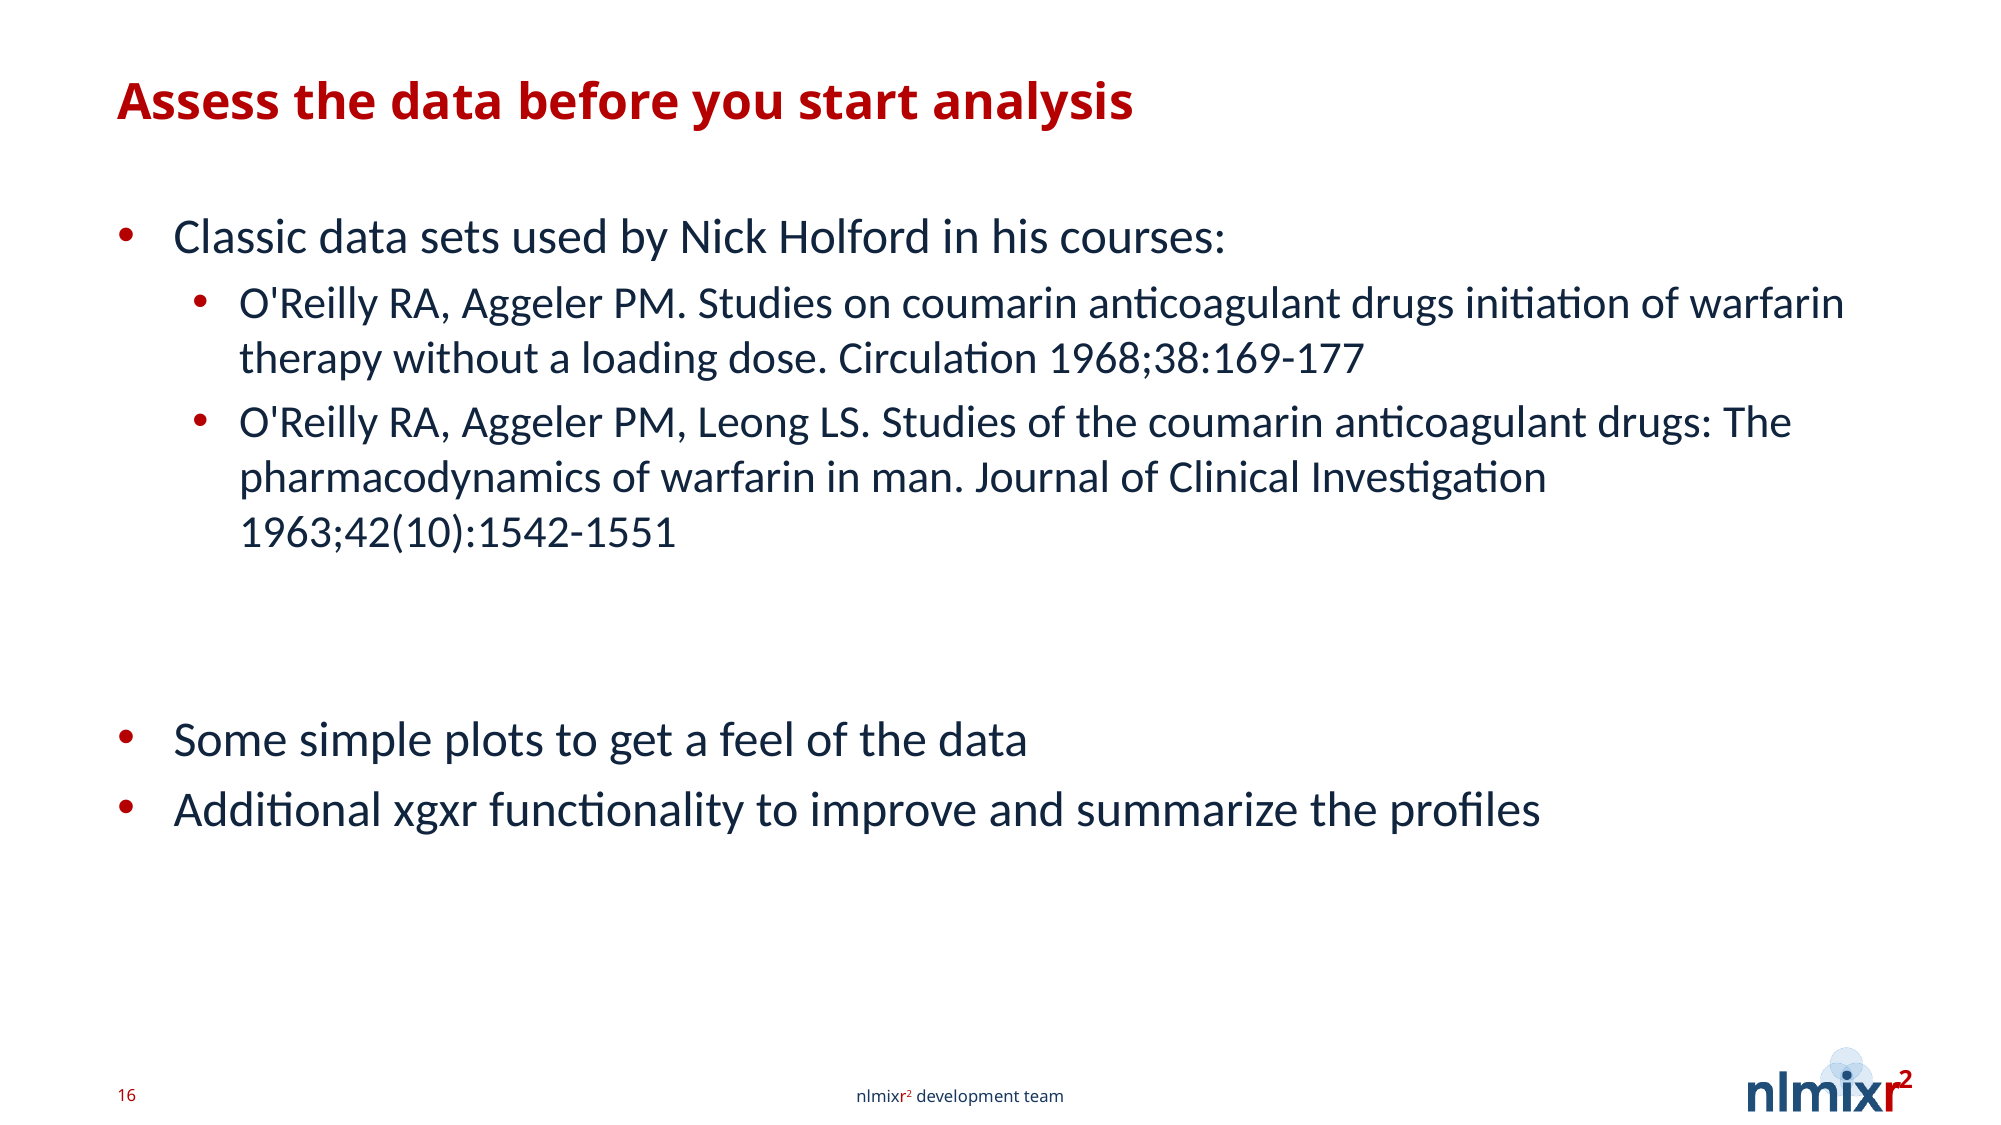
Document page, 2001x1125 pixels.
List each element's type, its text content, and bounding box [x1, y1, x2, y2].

footer nlmixr2 development team [354, 1076, 1567, 1115]
list Classic data sets used by Nick Holford in his courses: O'Reilly RA, Aggeler PM. Studies on coumarin anticoagulant drugs initiation of warfarin therapy without a loading dose. Circulation 1968;38:169-177 O'Reilly RA, Aggeler PM, Leong LS. Studies of the coumarin anticoagulant drugs: The pharmacodynamics of warfarin in man. Journal of Clinical Investigation 1963;42(10):1542-1551 Some simple plots to get a feel of the data Additional xgxr functionality to improve and summarize the profiles [102, 196, 1898, 1047]
title Assess the data before you start analysis [102, 18, 1898, 181]
slide_number 16 [102, 1076, 276, 1115]
picture [1738, 1036, 1910, 1123]
